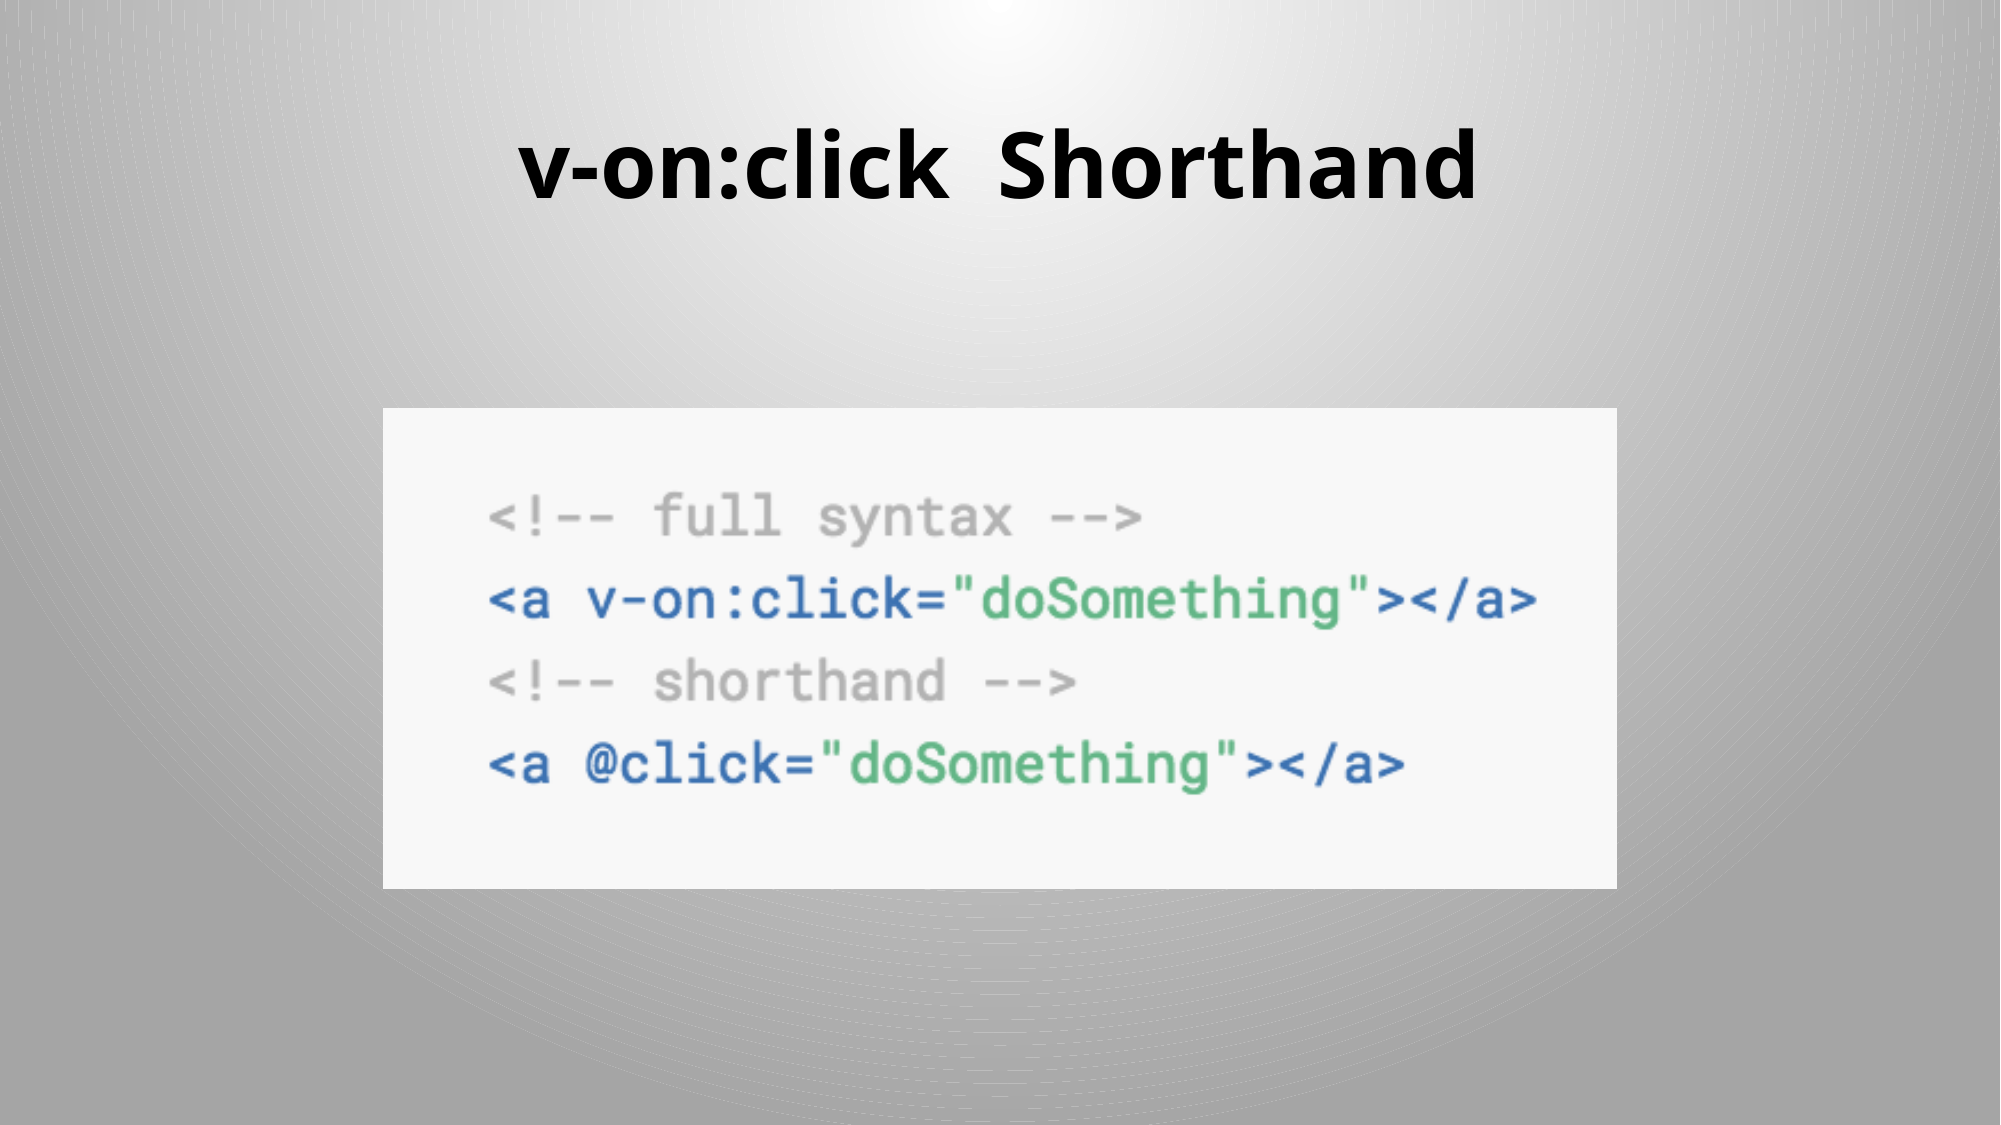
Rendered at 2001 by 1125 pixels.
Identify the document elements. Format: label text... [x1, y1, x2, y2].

title v-on:click Shorthand [137, 59, 1863, 278]
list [383, 408, 1617, 889]
